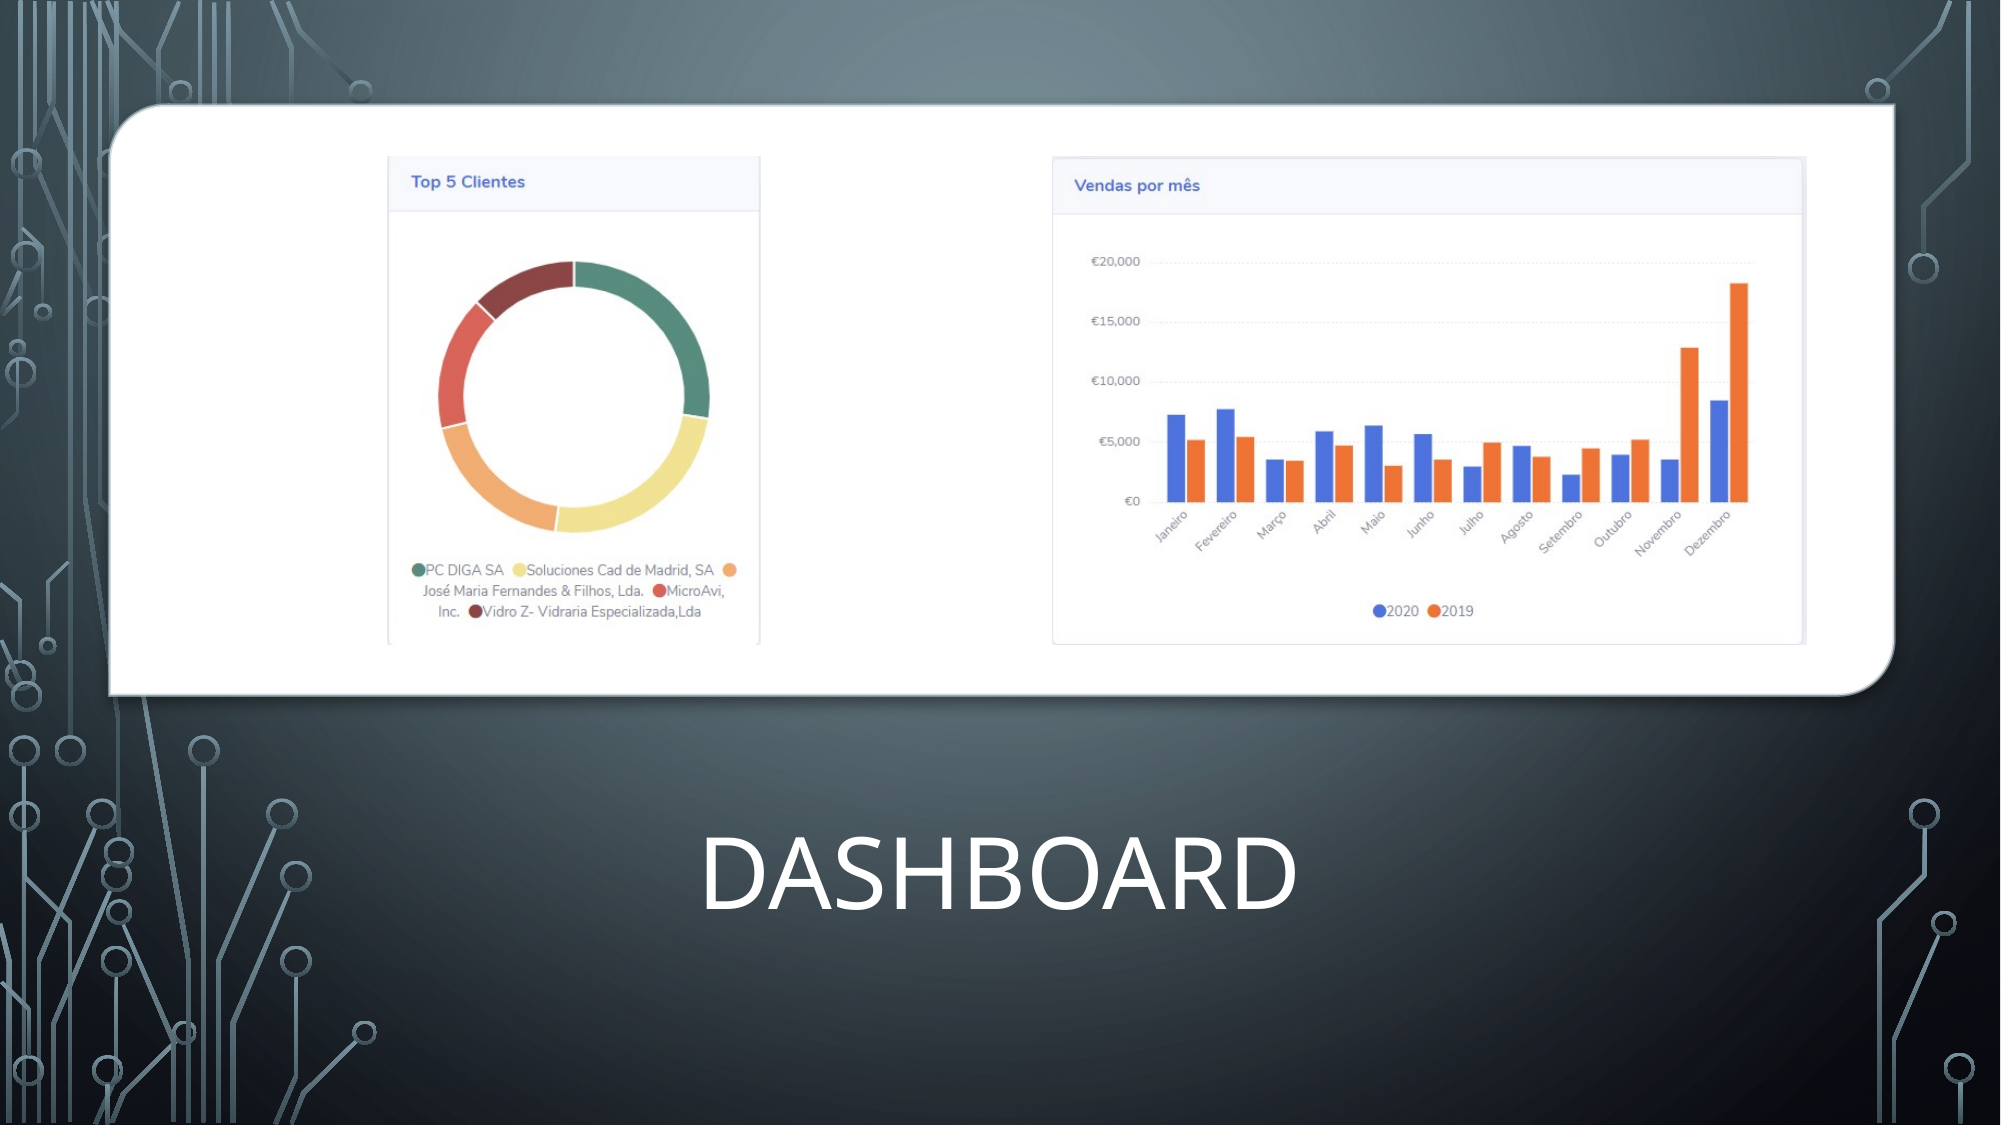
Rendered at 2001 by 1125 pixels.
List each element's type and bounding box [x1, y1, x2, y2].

text_box [0, 0, 379, 1125]
picture [379, 0, 2000, 1125]
